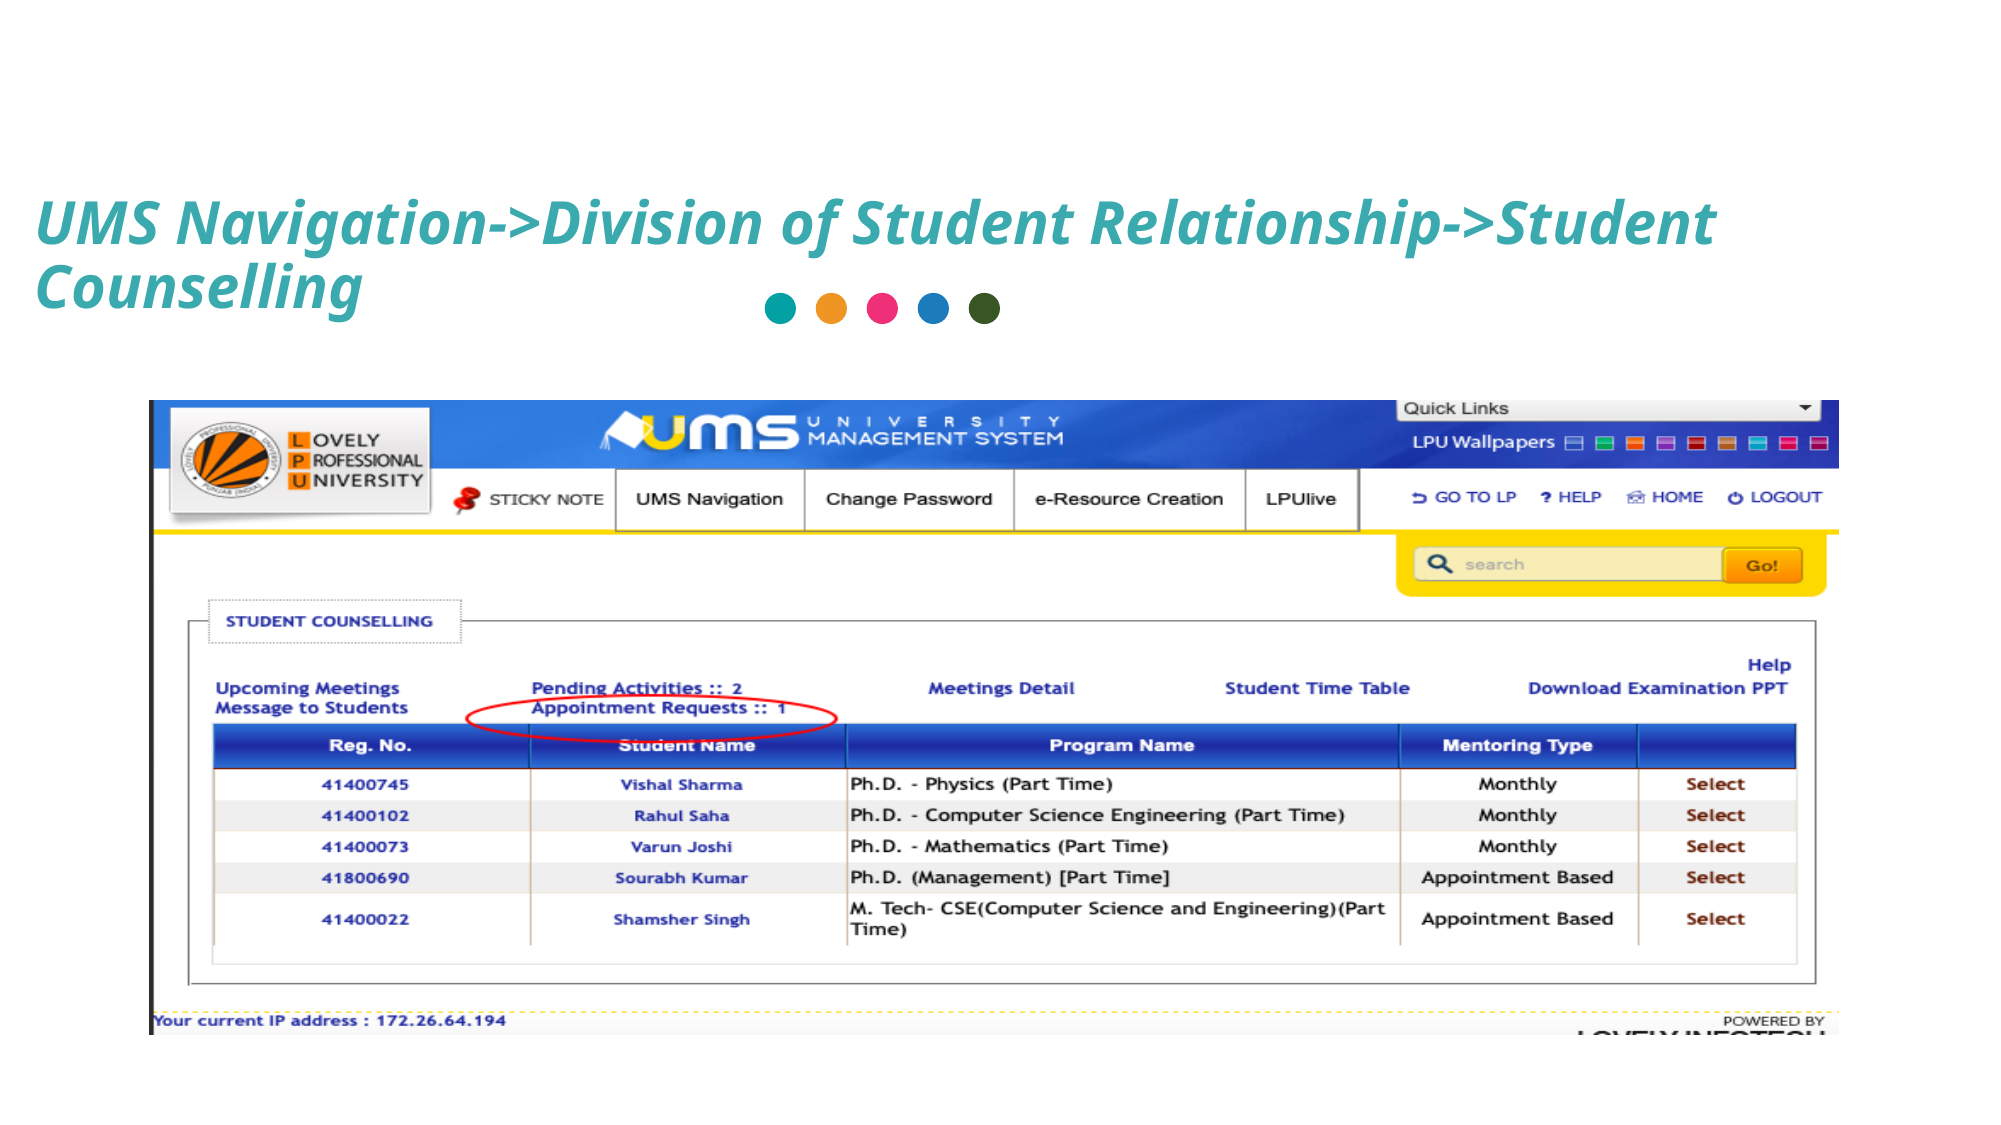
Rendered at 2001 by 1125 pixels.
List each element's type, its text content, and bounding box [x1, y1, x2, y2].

picture [149, 400, 1839, 1035]
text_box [764, 292, 1001, 325]
title UMS Navigation->Division of Student Relationship->Student Counselling [19, 184, 1945, 401]
